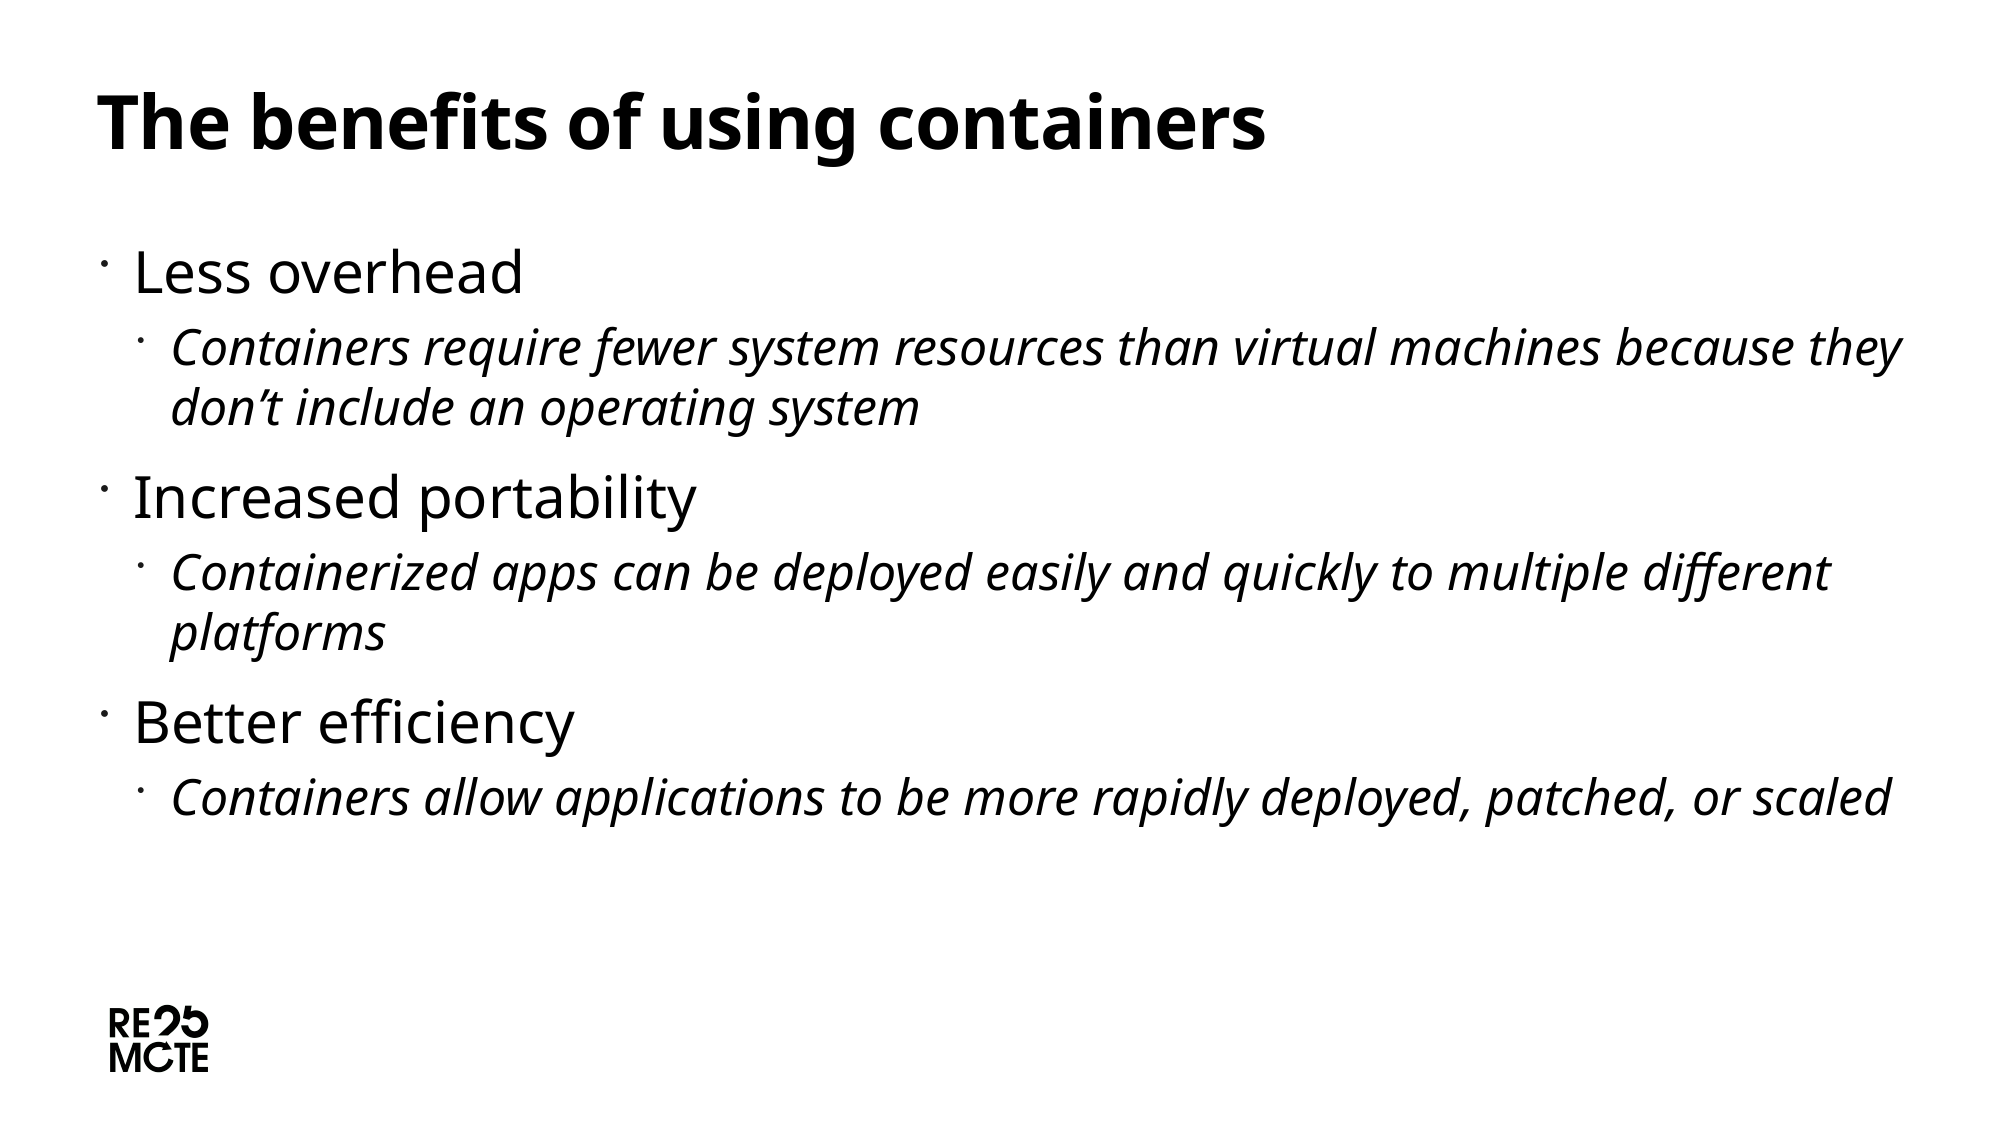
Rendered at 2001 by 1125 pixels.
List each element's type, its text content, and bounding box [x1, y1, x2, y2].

list Less overhead Containers require fewer system resources than virtual machines because they don’t include an operating system Increased portability Containerized apps can be deployed easily and quickly to multiple different platforms Better efficiency Containers allow applications to be more rapidly deployed, patched, or scaled [95, 235, 1904, 923]
title The benefits of using containers [96, 75, 1904, 166]
picture [96, 990, 222, 1087]
